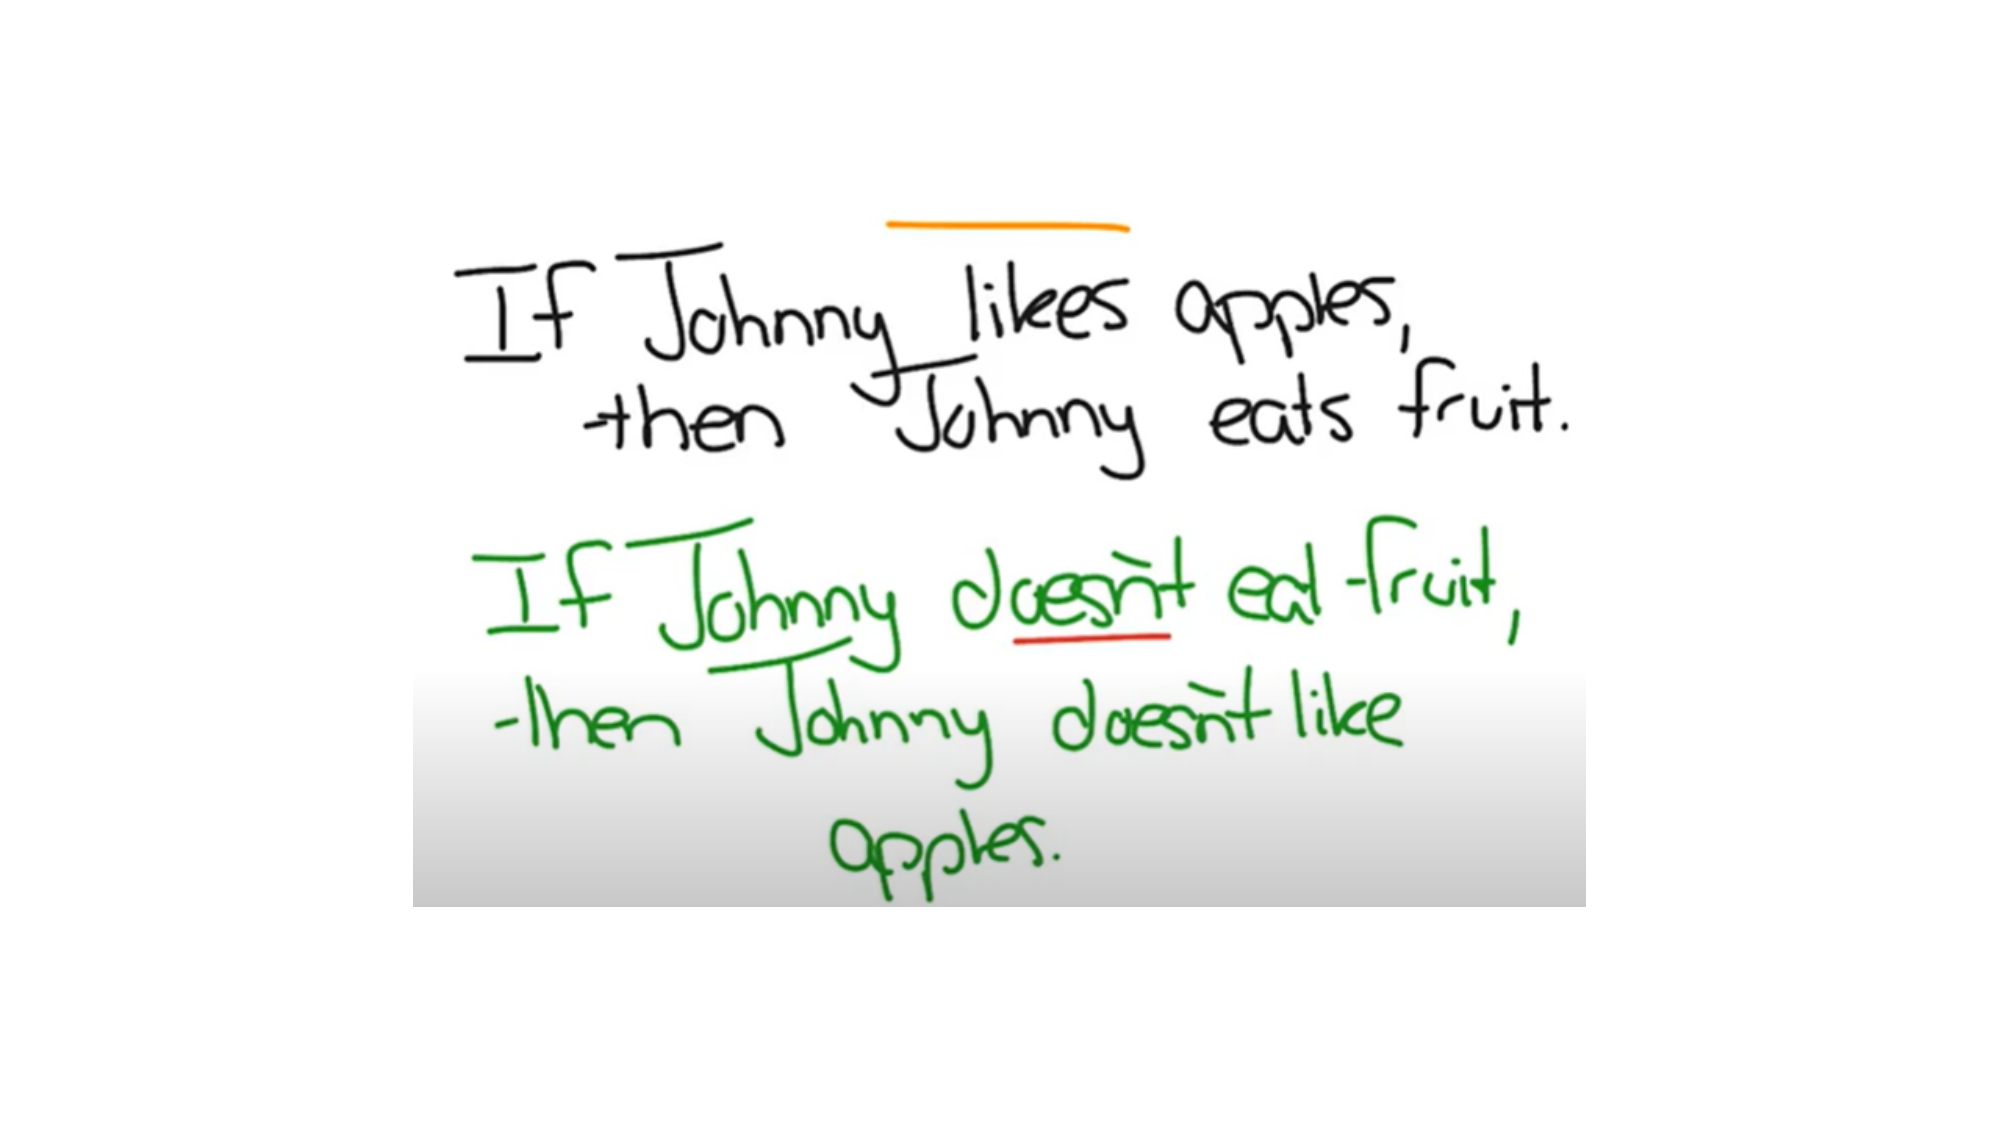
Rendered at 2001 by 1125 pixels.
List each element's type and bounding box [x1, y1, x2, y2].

picture [413, 217, 1587, 908]
